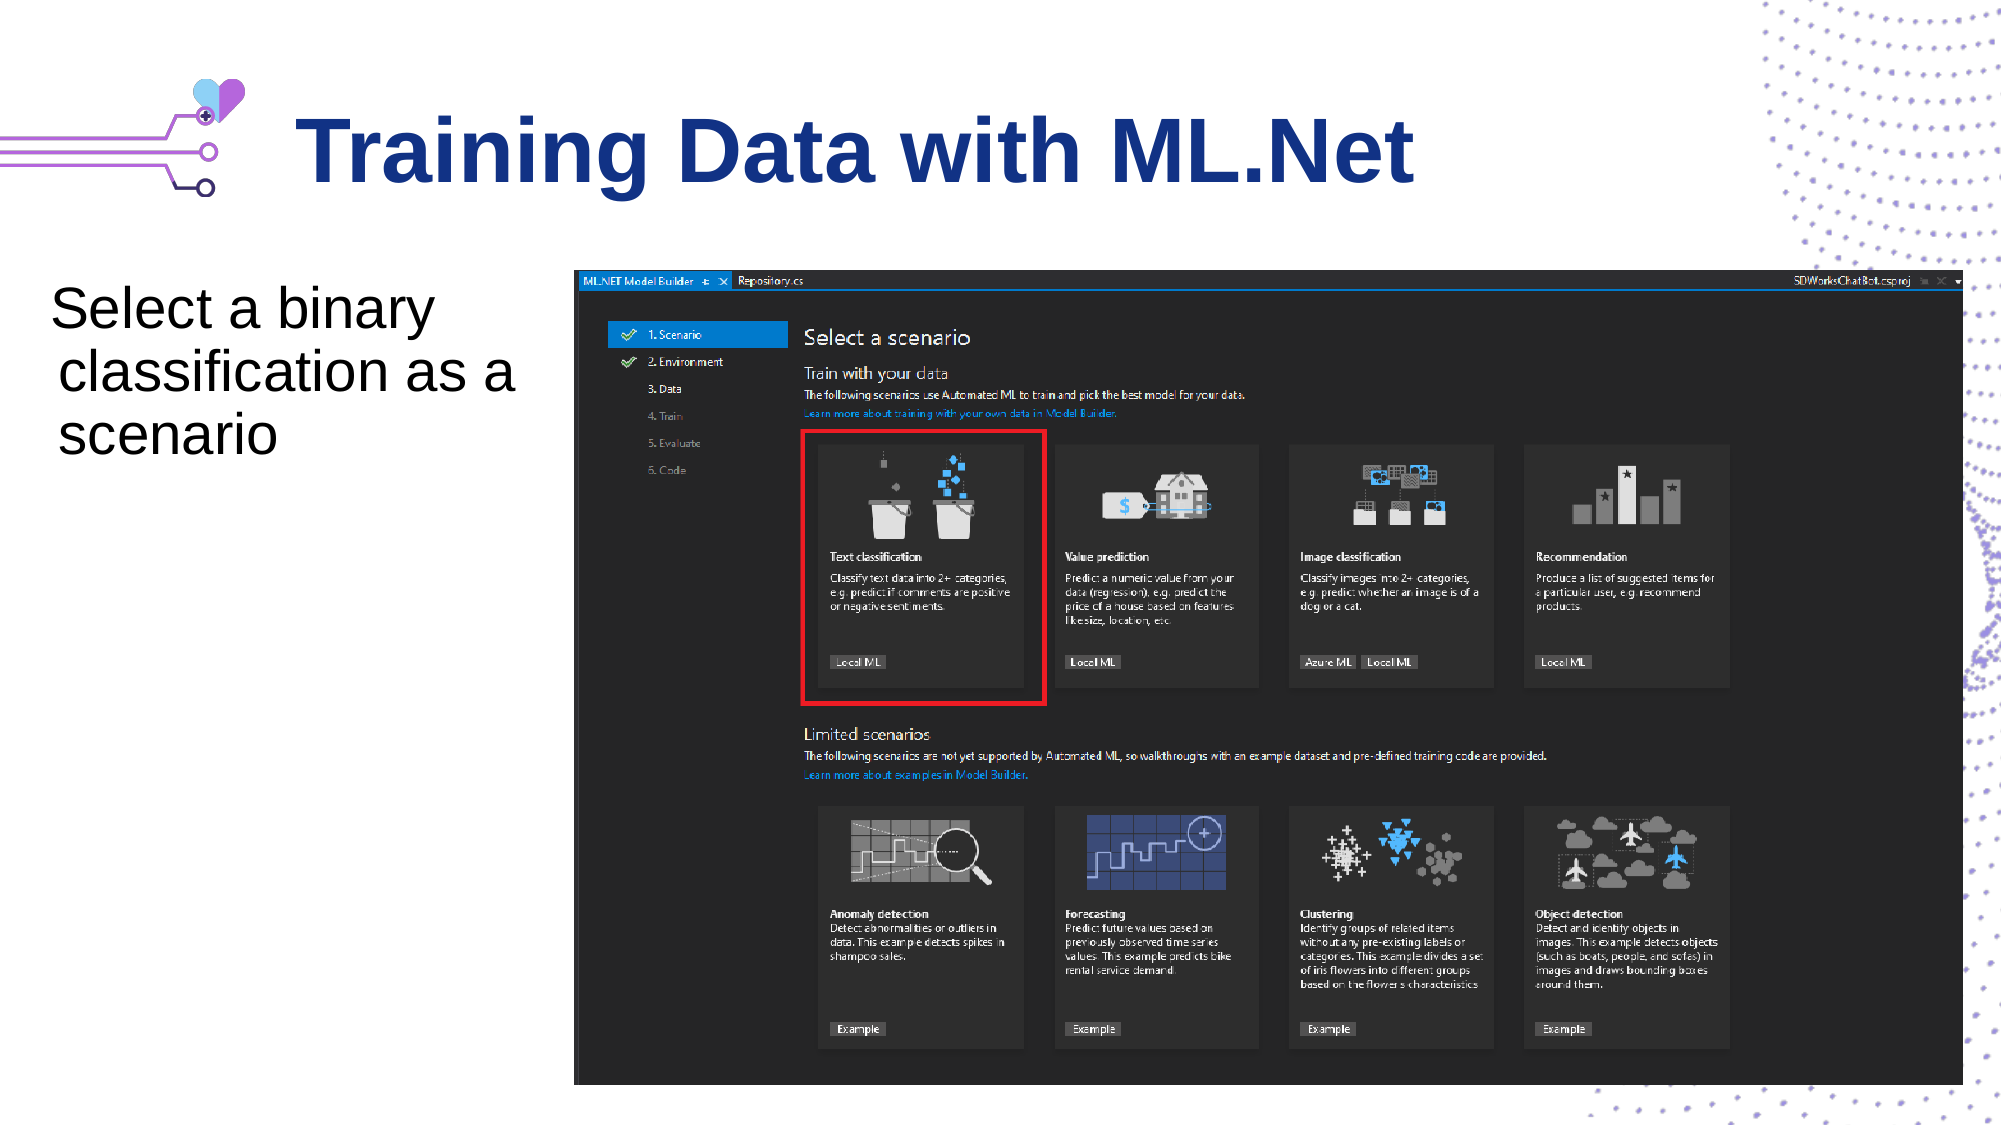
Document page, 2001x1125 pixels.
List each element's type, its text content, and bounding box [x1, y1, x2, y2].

text_box Select a binary classification as a scenario [6, 270, 572, 1085]
title Training Data with ML.Net [280, 44, 1863, 262]
picture [574, 270, 1963, 1085]
picture [0, 79, 245, 197]
